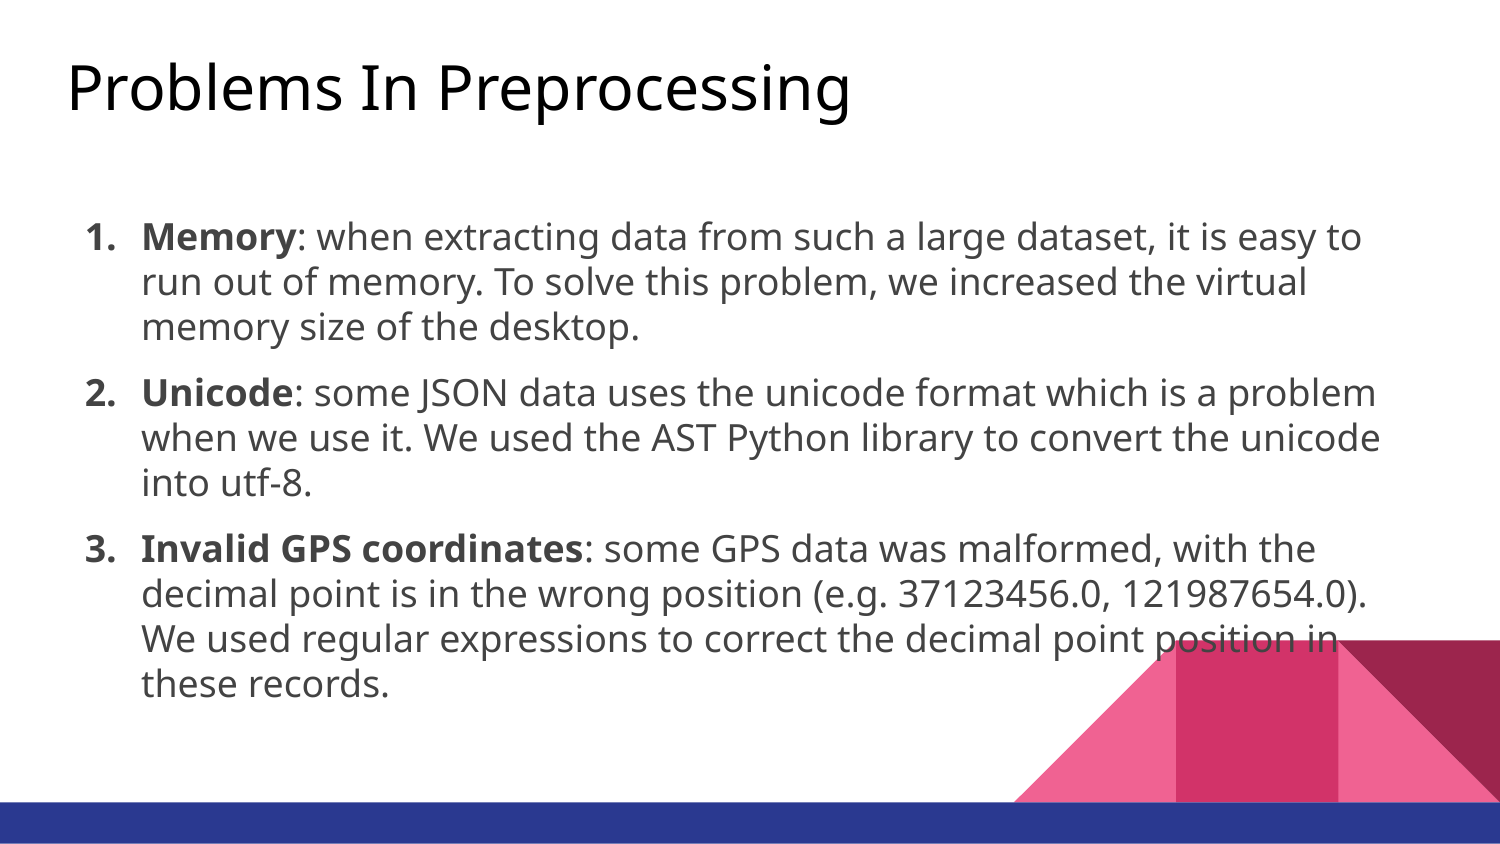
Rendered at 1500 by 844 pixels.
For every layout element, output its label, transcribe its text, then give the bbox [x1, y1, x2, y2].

list Memory: when extracting data from such a large dataset, it is easy to run out of memory. To solve this problem, we increased the virtual memory size of the desktop. Unicode: some JSON data uses the unicode format which is a problem when we use it. We used the AST Python library to convert the unicode into utf-8. Invalid GPS coordinates: some GPS data was malformed, with the decimal point is in the wrong position (e.g. 37123456.0, 121987654.0). We used regular expressions to correct the decimal point position in these records. [51, 198, 1449, 817]
title Problems In Preprocessing [51, 33, 1449, 133]
